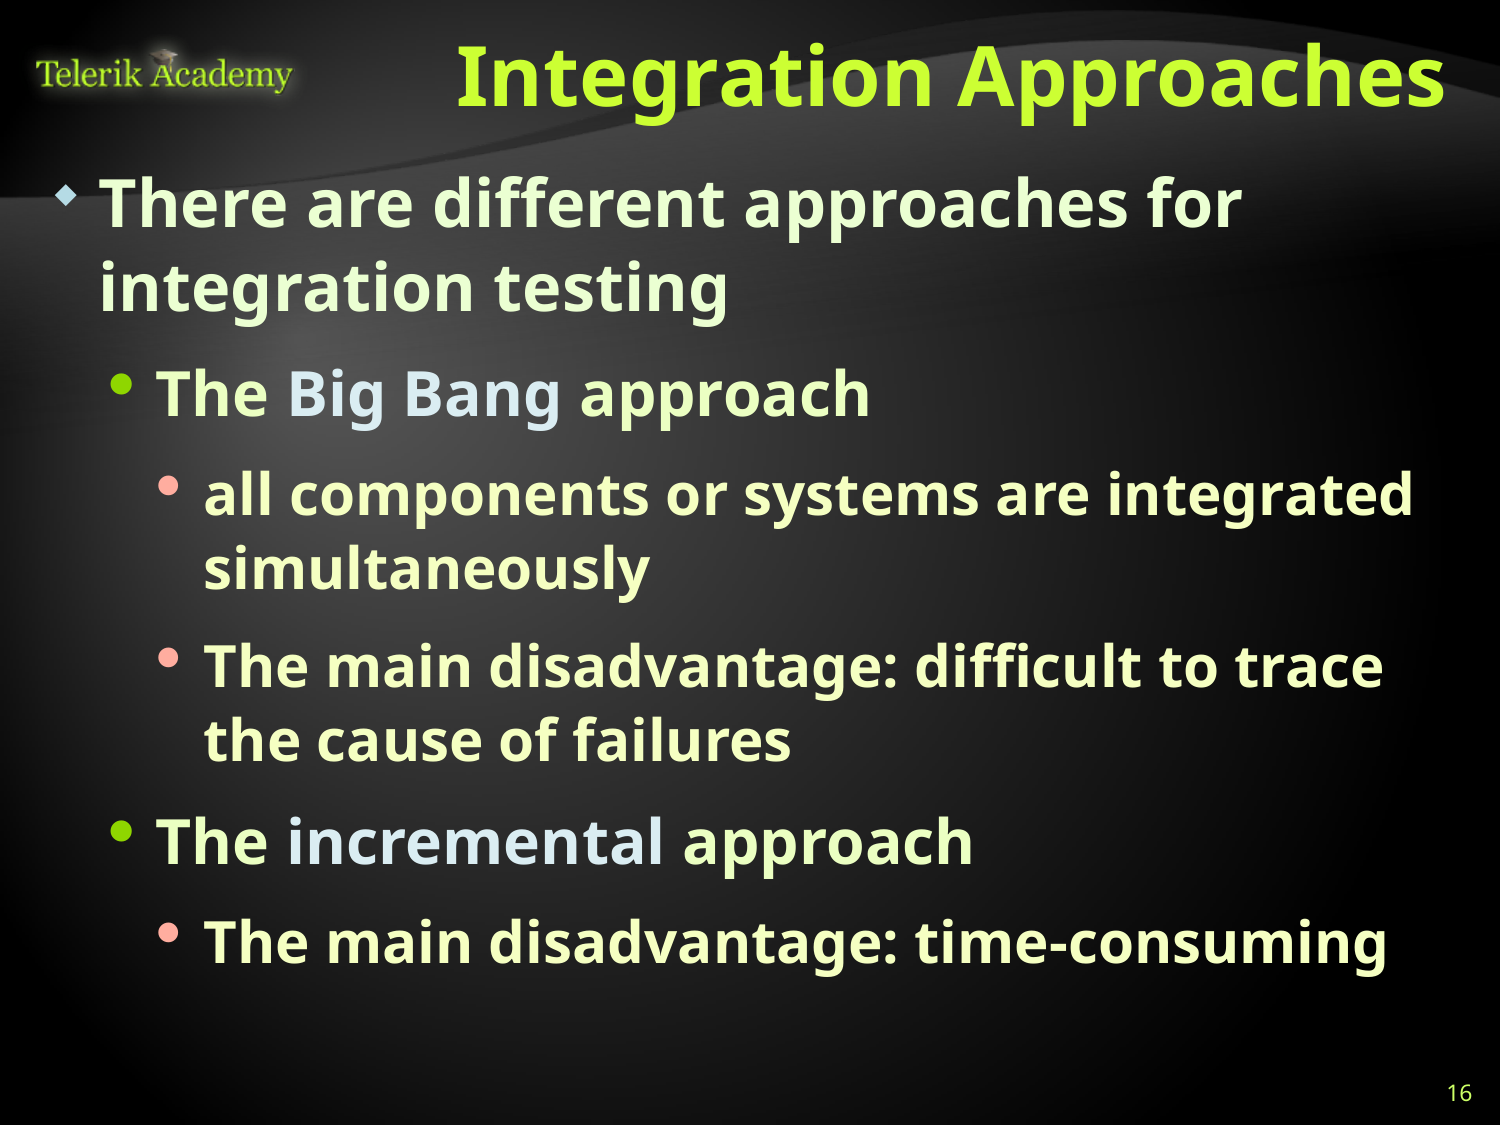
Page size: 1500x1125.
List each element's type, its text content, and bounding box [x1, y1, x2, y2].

list There are different approaches for integration testing The Big Bang approach all components or systems are integrated simultaneously The main disadvantage: difficult to trace the cause of failures The incremental approach The main disadvantage: time-consuming [37, 149, 1463, 1100]
slide_number 16 [1412, 1074, 1488, 1113]
picture [0, 0, 1500, 1125]
title Integration Approaches [300, 12, 1463, 149]
